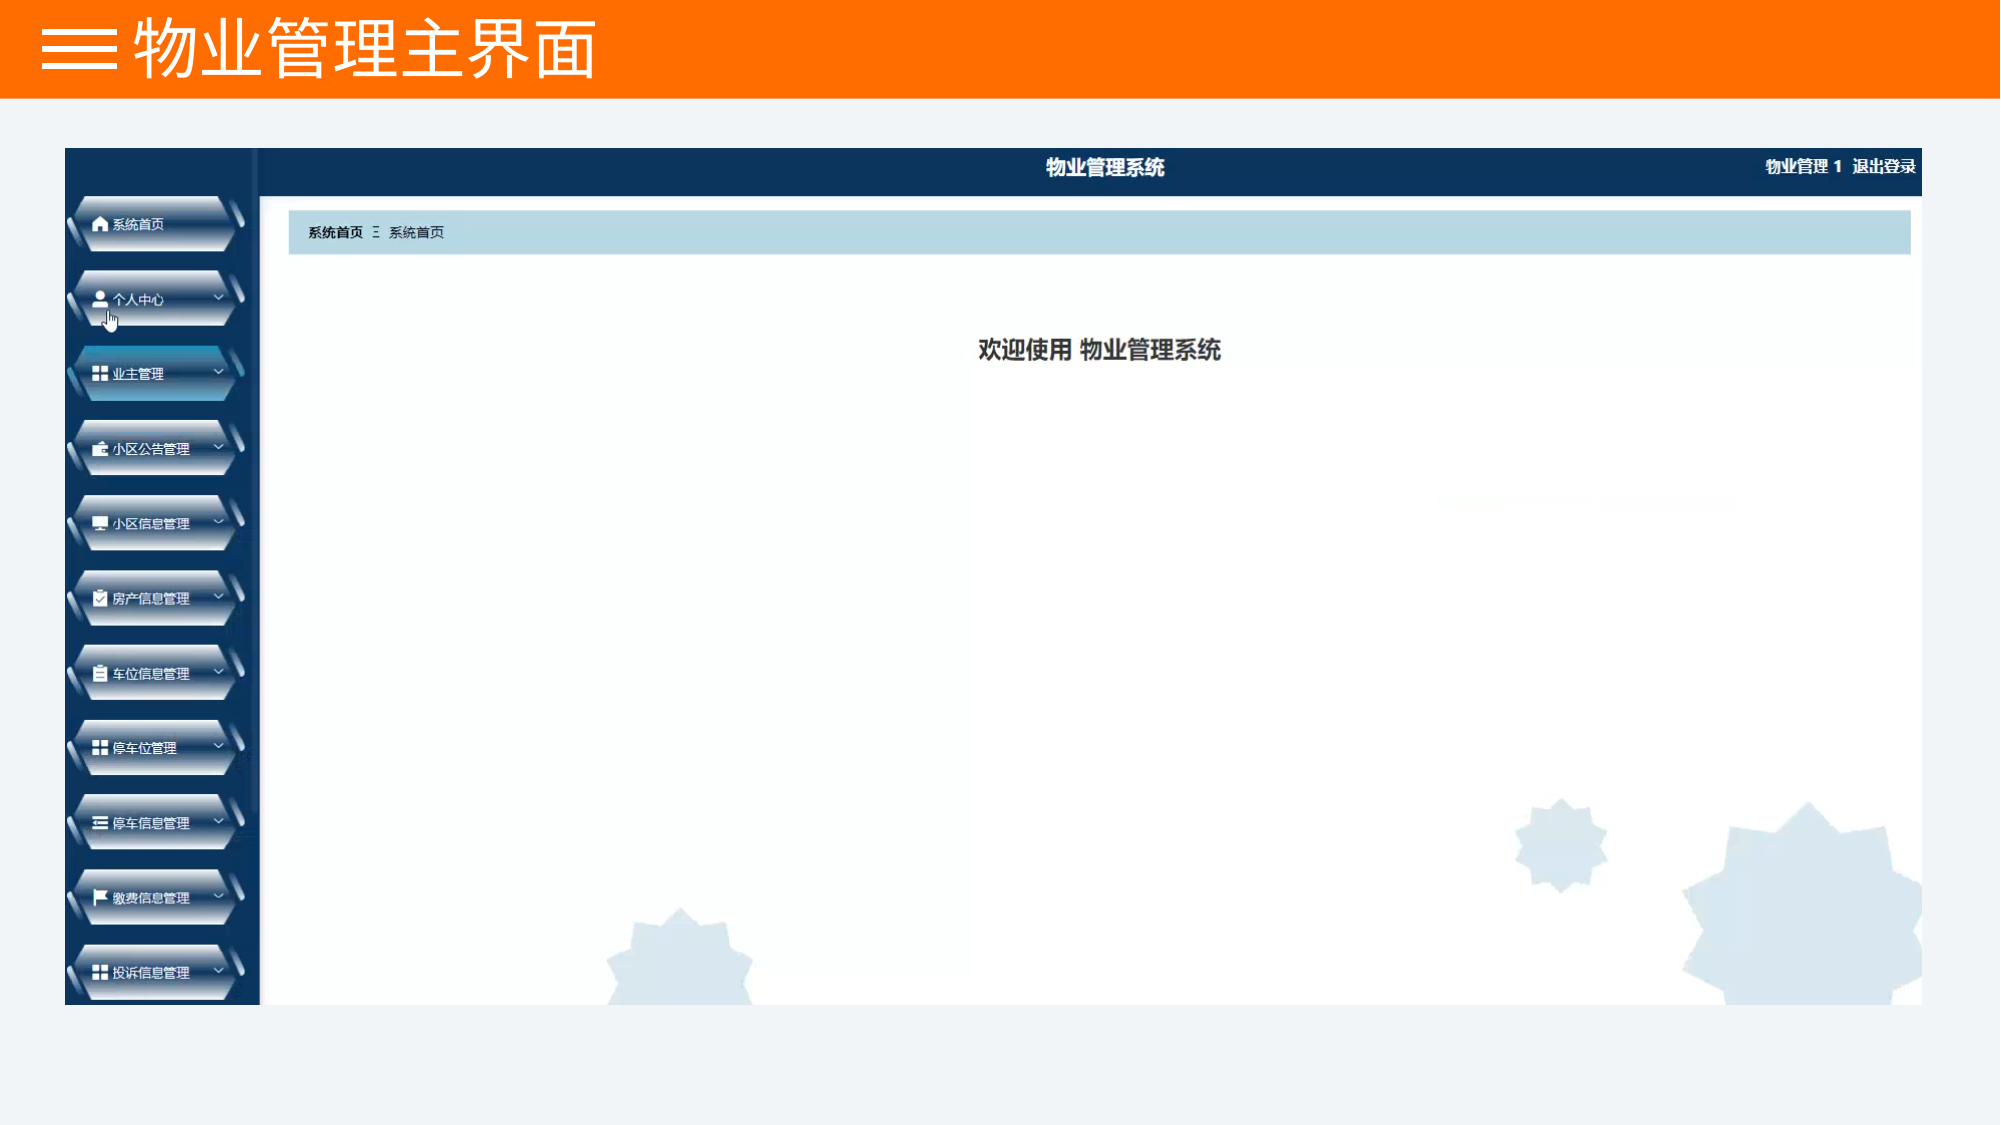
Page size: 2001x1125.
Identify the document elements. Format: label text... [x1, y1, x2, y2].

text_box 物业管理主界面 [117, 0, 813, 95]
picture [65, 148, 1922, 1005]
text_box [0, 0, 2000, 100]
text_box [42, 32, 118, 67]
